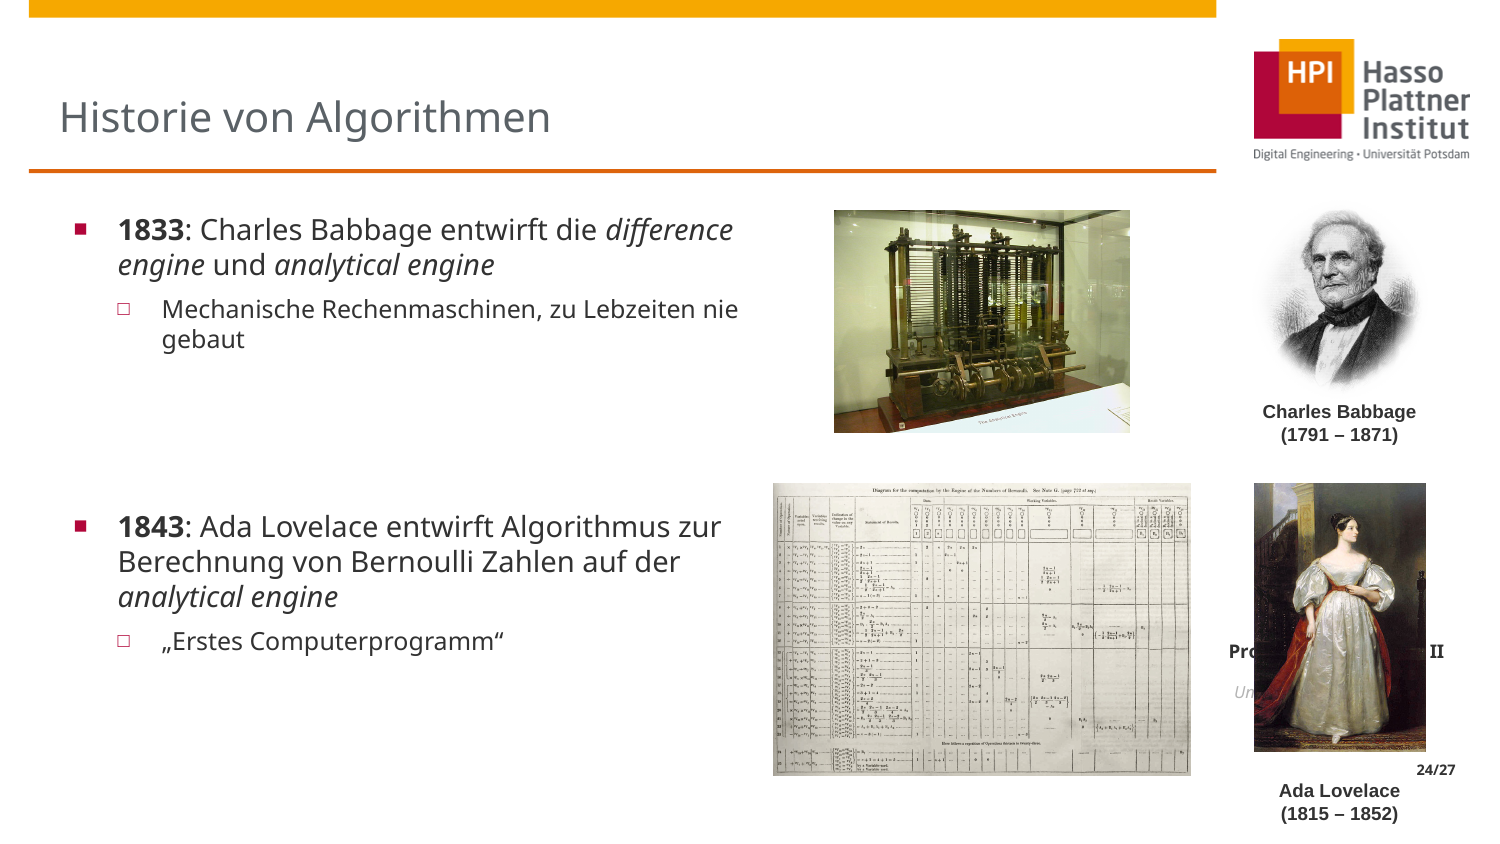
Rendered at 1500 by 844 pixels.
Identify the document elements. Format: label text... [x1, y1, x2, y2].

text_box Charles Babbage (1791 – 1871) [1243, 392, 1436, 453]
picture [1253, 483, 1426, 752]
picture [834, 210, 1131, 433]
title Historie von Algorithmen [58, 19, 1187, 170]
picture [1248, 196, 1431, 403]
picture [1254, 39, 1470, 161]
text_box Ada Lovelace (1815 – 1852) [1243, 771, 1436, 832]
list 1833: Charles Babbage entwirft die difference engine und analytical engine Mechanische Rechenmaschinen, zu Lebzeiten nie gebaut 1843: Ada Lovelace entwirft Algorithmus zur Berechnung von Bernoulli Zahlen auf der analytical engine „Erstes Computerprogramm“ [58, 203, 774, 788]
picture [773, 483, 1191, 776]
